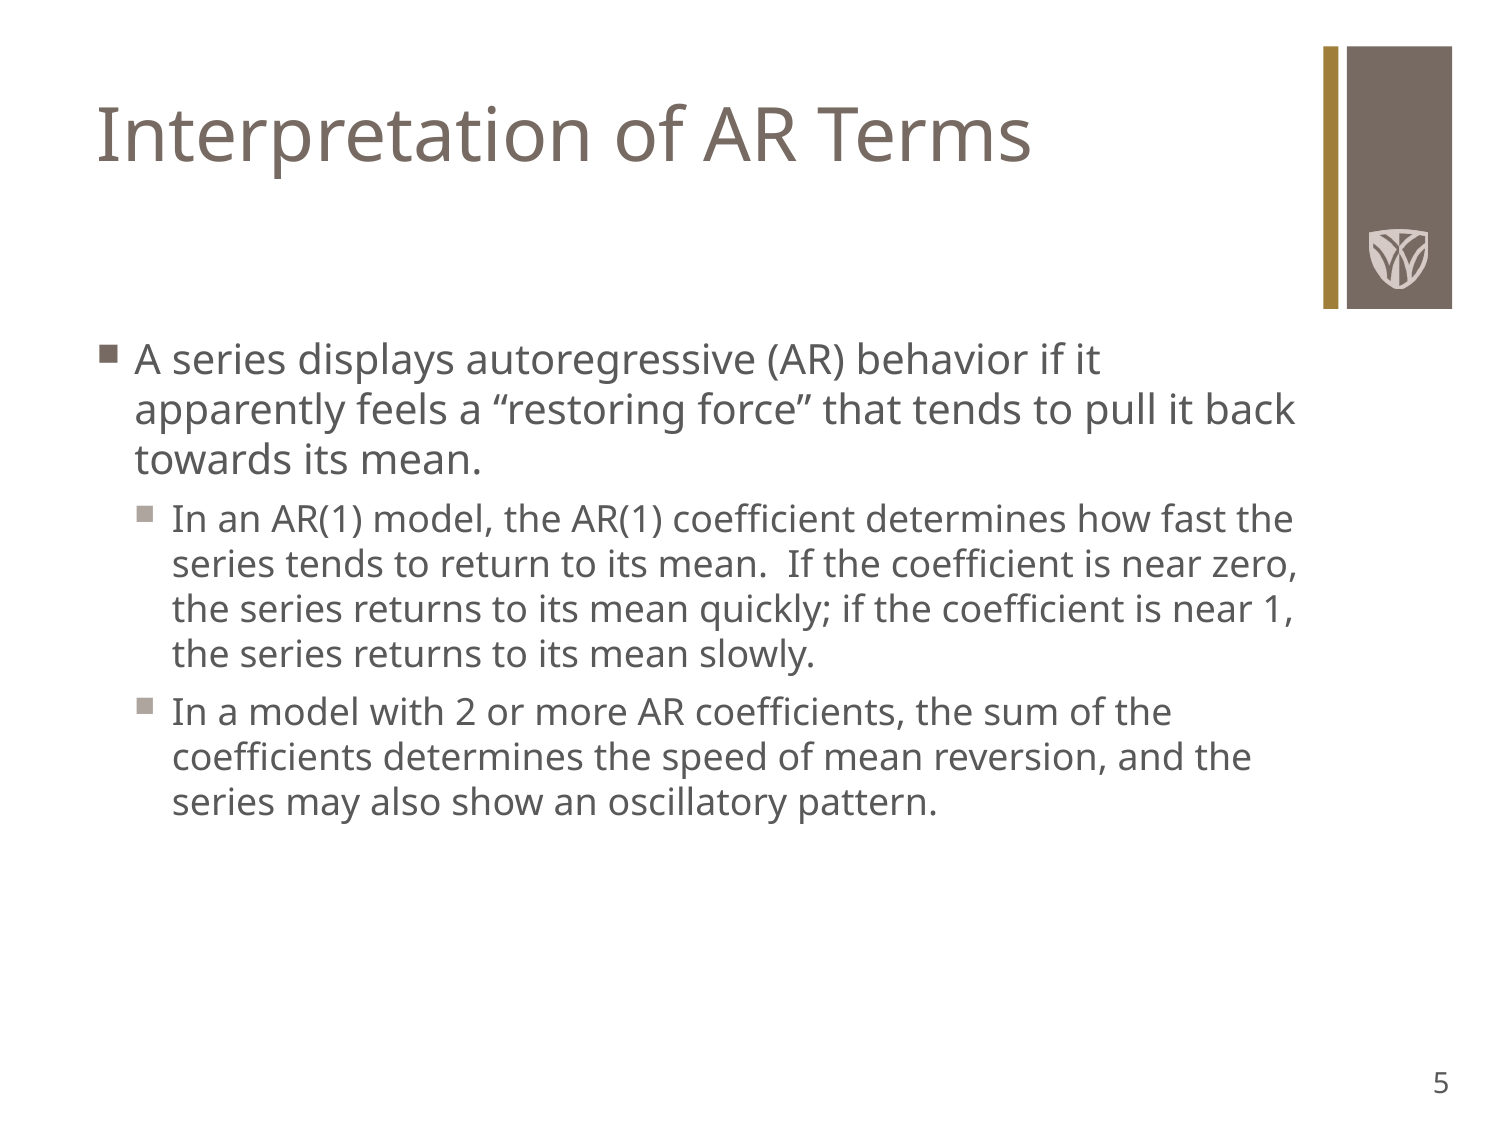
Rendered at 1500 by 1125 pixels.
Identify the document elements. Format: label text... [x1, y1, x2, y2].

slide_number 5 [1373, 1054, 1465, 1115]
title Interpretation of AR Terms [81, 79, 1322, 263]
list A series displays autoregressive (AR) behavior if it apparently feels a “restoring force” that tends to pull it back towards its mean. In an AR(1) model, the AR(1) coefficient determines how fast the series tends to return to its mean. If the coefficient is near zero, the series returns to its mean quickly; if the coefficient is near 1, the series returns to its mean slowly. In a model with 2 or more AR coefficients, the sum of the coefficients determines the speed of mean reversion, and the series may also show an oscillatory pattern. [81, 324, 1322, 1005]
